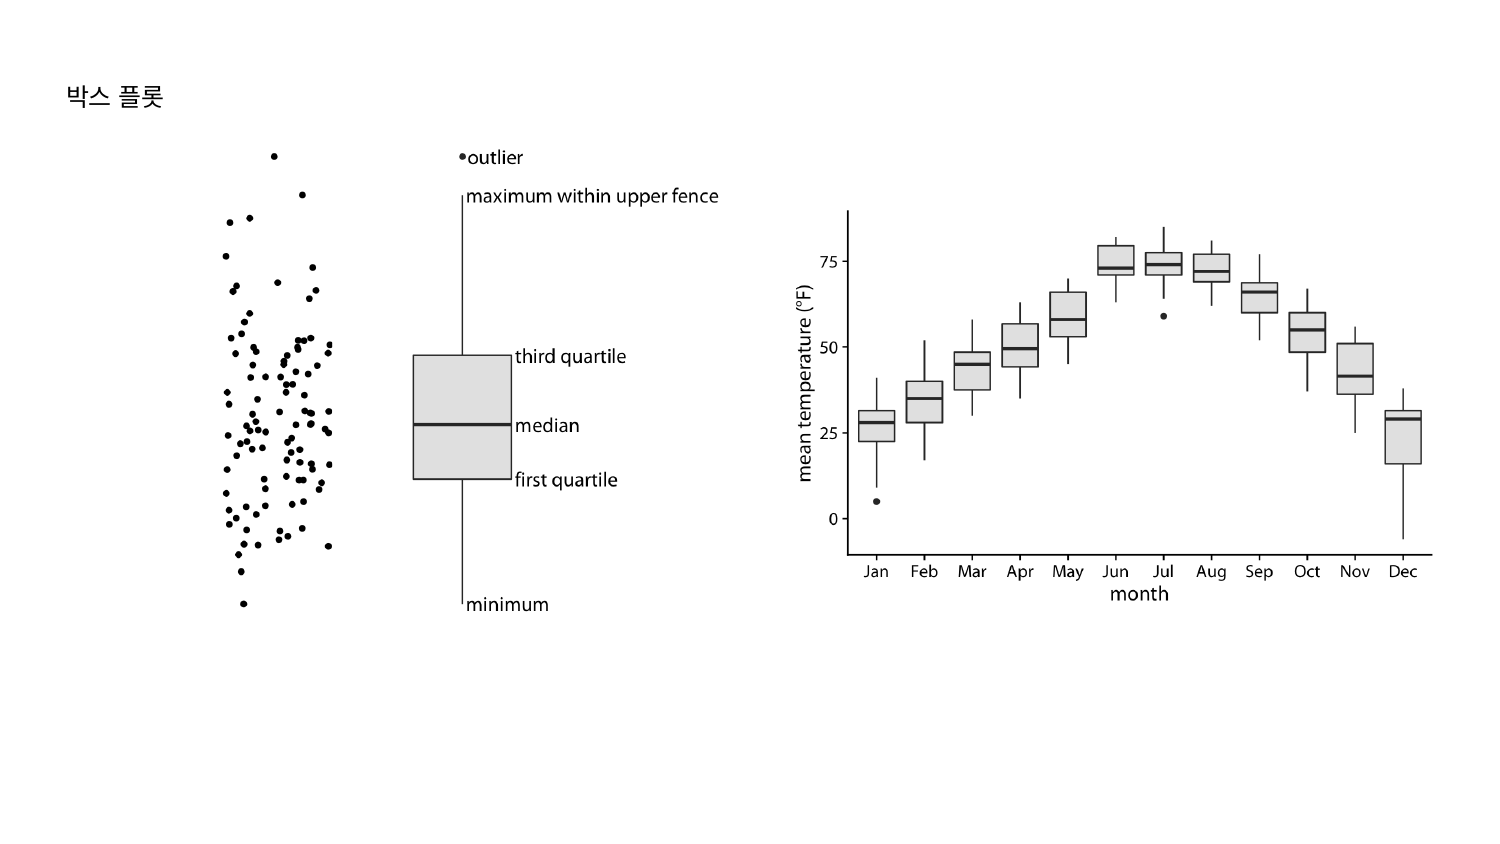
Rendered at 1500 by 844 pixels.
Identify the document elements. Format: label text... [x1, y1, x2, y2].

picture [793, 207, 1442, 608]
picture [35, 149, 788, 614]
title 박스 플롯 [51, 51, 1449, 106]
